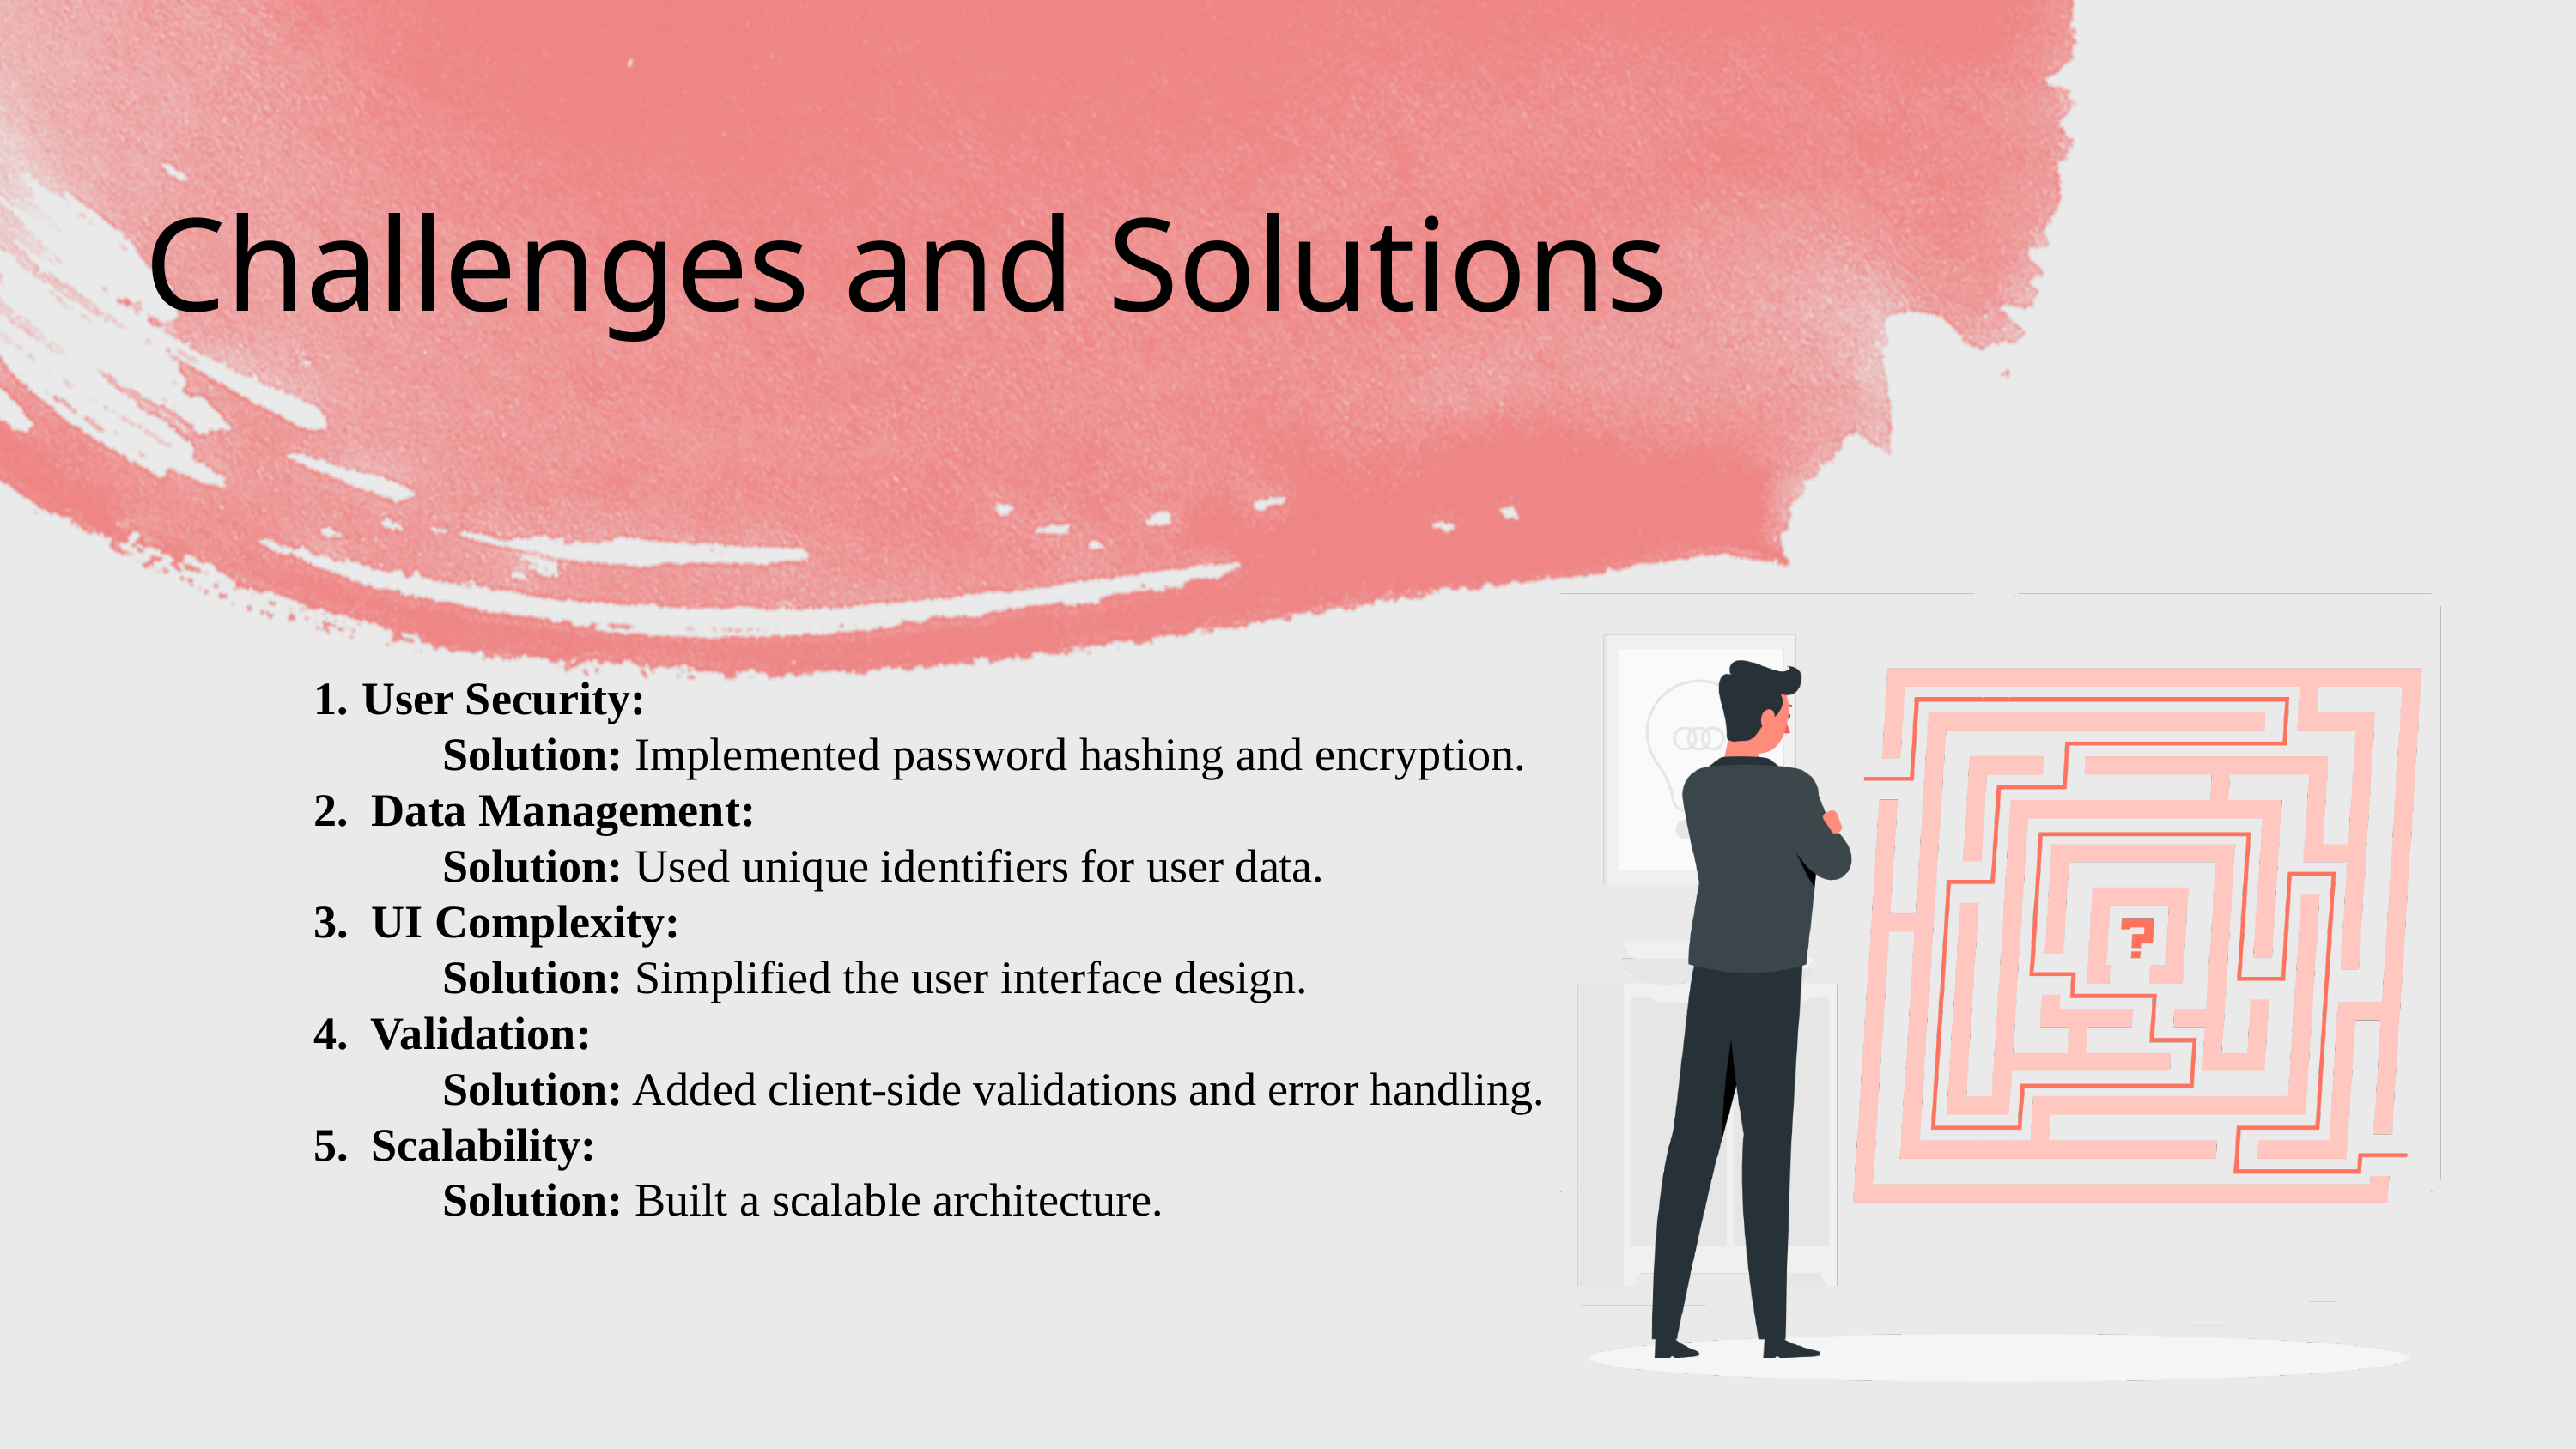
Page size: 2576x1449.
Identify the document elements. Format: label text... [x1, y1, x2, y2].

picture [0, 0, 2528, 1449]
text_box User Security: Solution: Implemented password hashing and encryption. 2. Data Management: Solution: Used unique identifiers for user data. 3. UI Complexity: Solution: Simplified the user interface design. 4. Validation: Solution: Added client-side validations and error handling. 5. Scalability: Solution: Built a scalable architecture. [301, 753, 1466, 1288]
